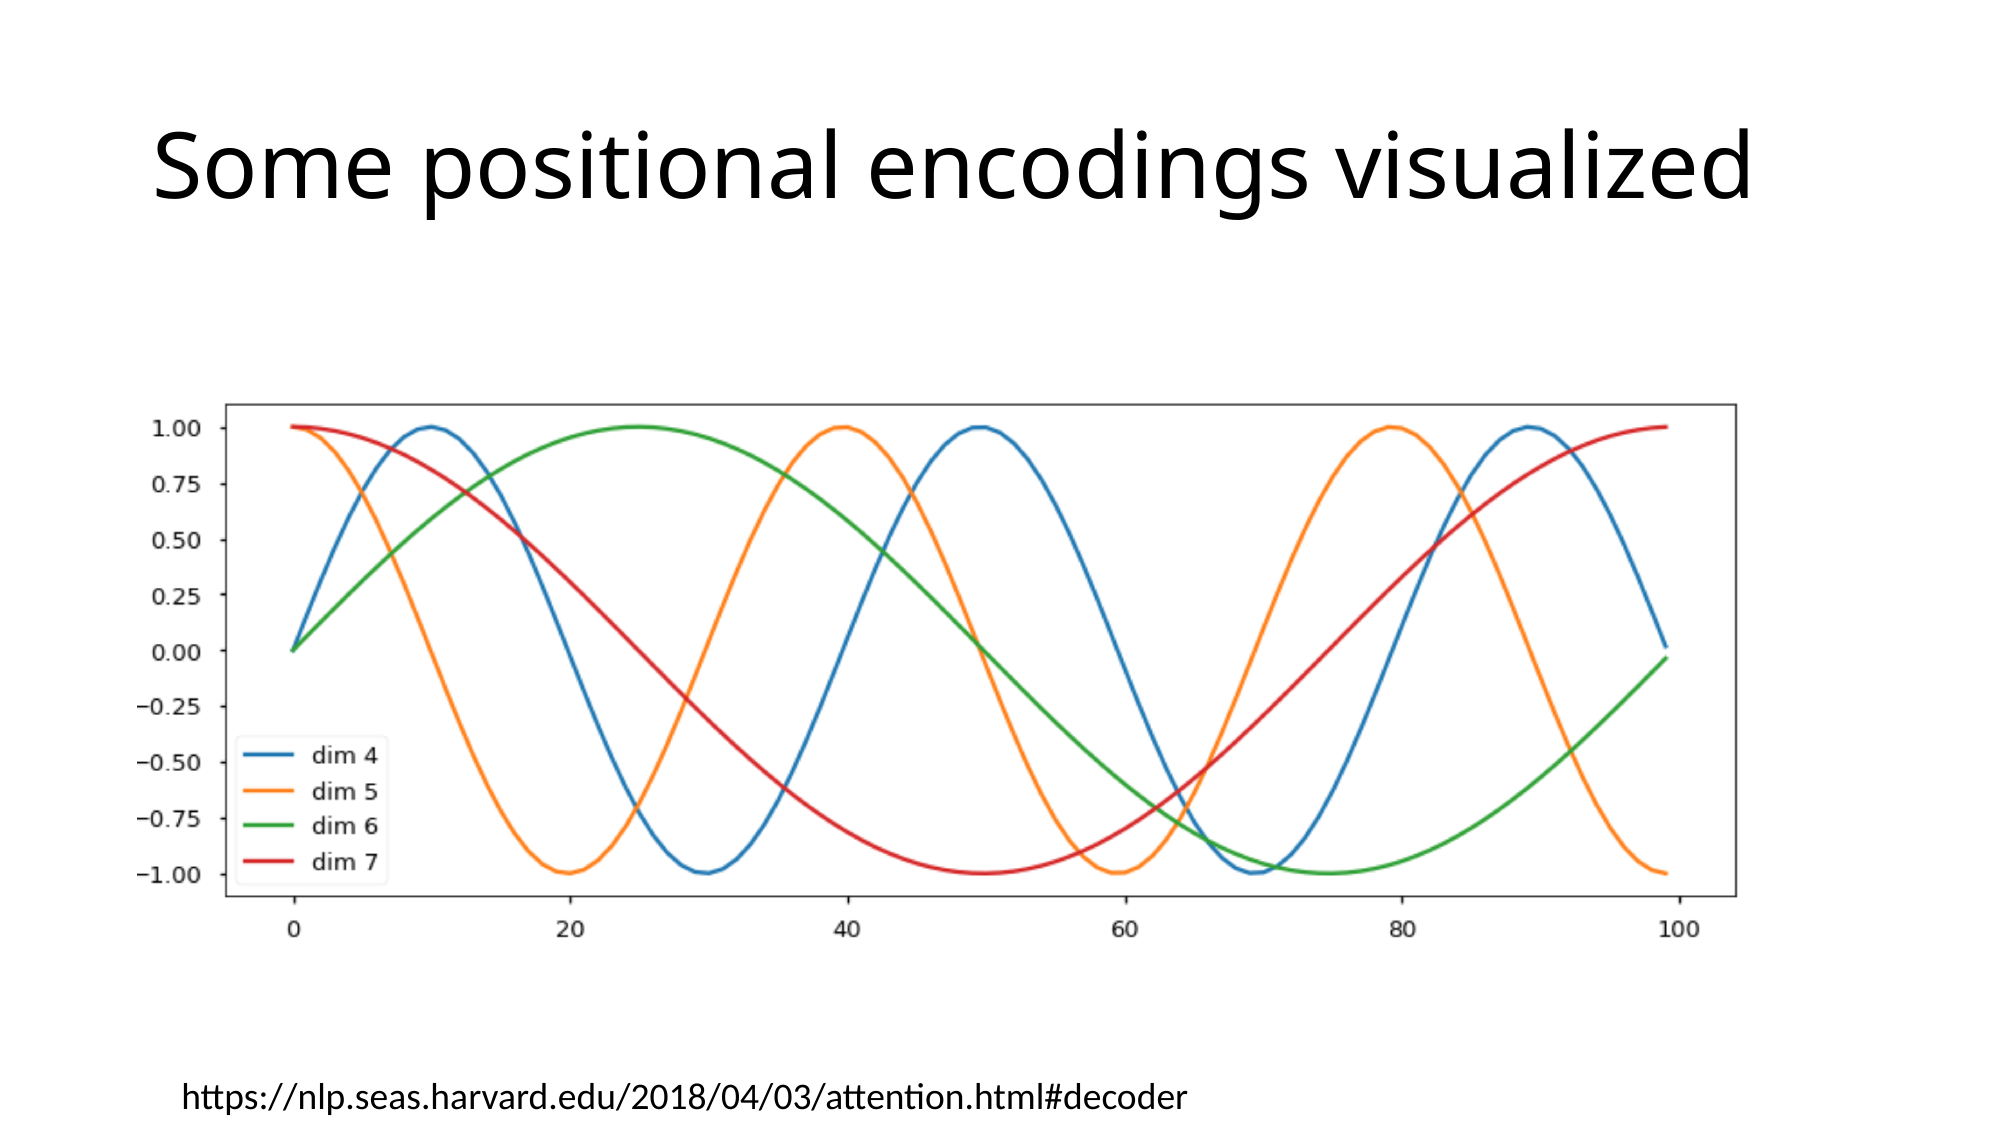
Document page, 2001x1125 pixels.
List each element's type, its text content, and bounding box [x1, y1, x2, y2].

title Some positional encodings visualized [137, 59, 1863, 278]
text_box https://nlp.seas.harvard.edu/2018/04/03/attention.html#decoder [166, 1064, 1264, 1125]
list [137, 393, 1754, 949]
